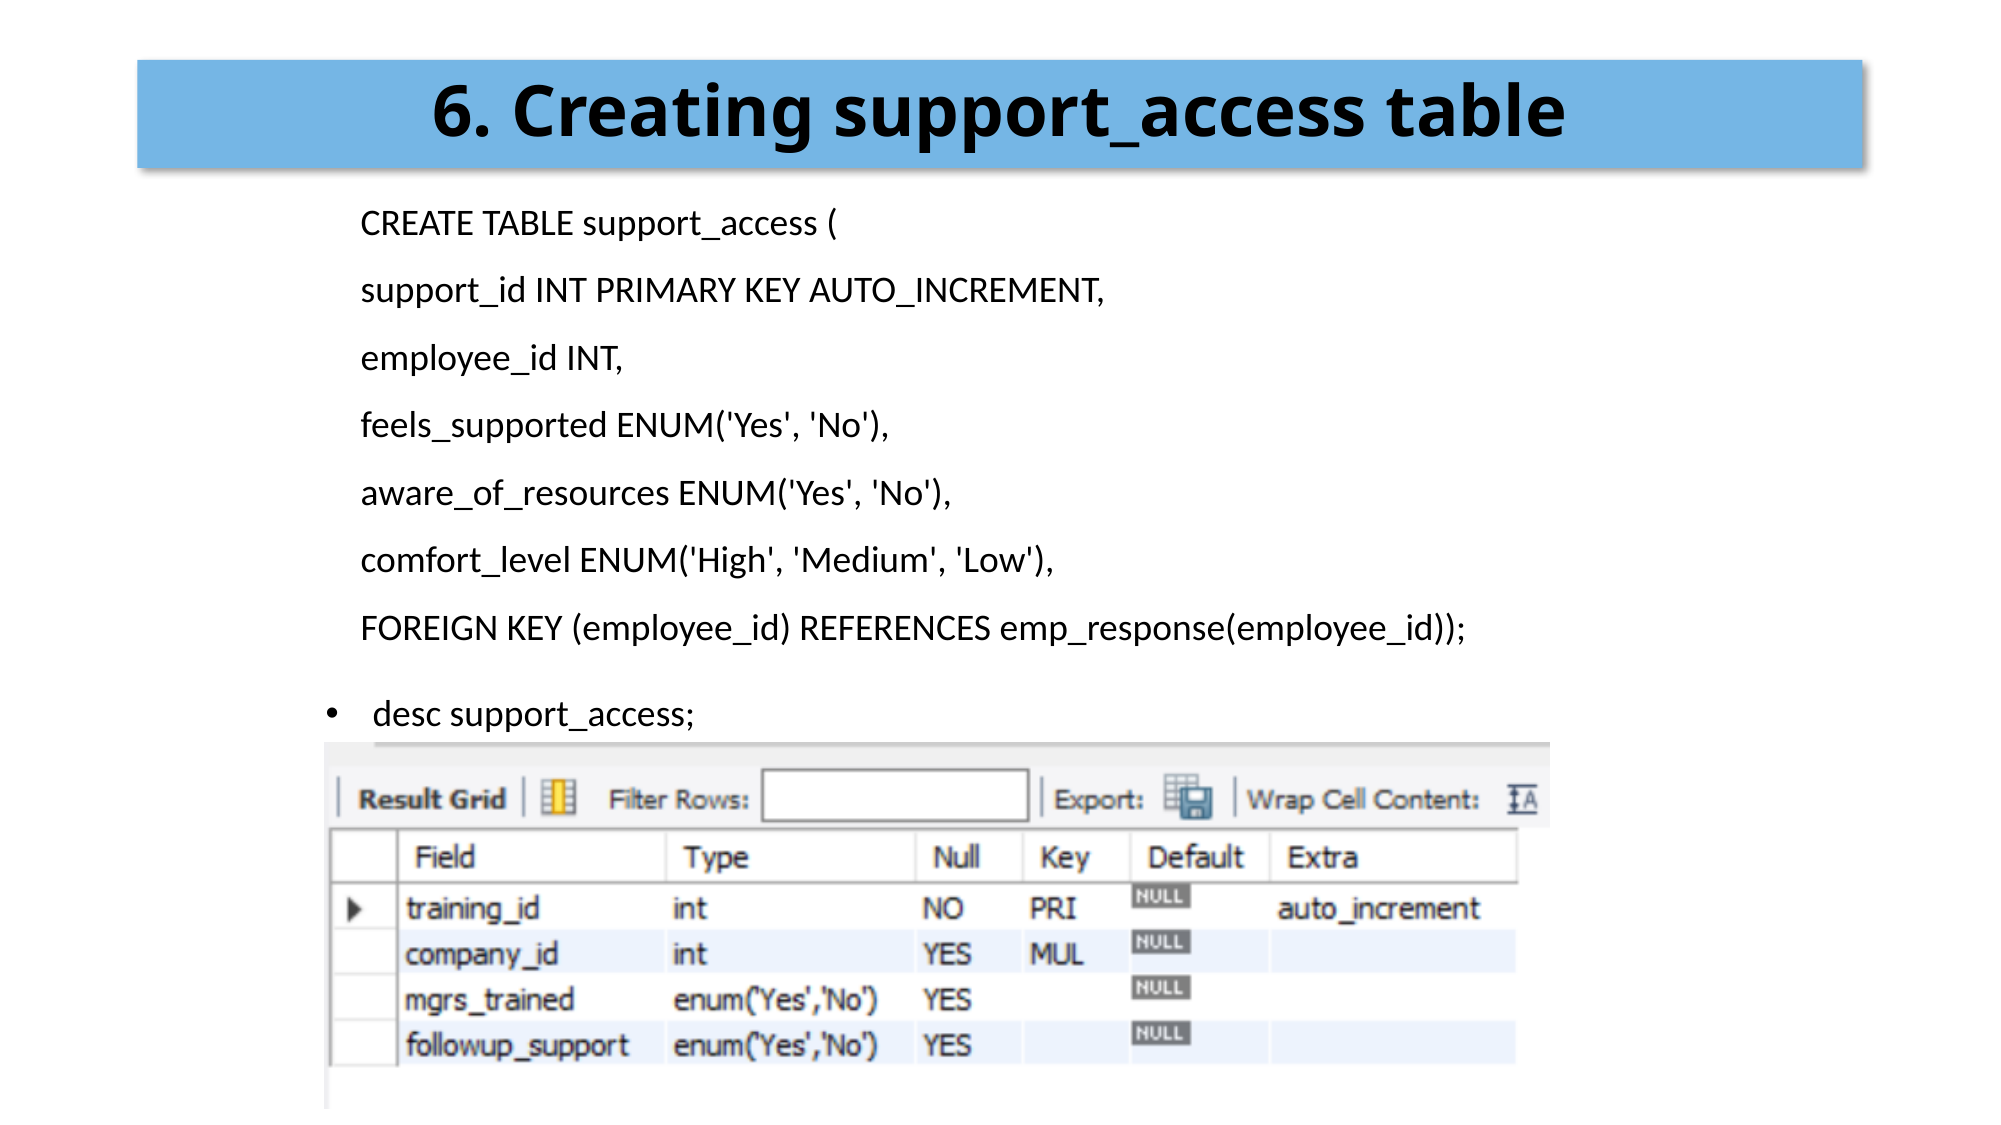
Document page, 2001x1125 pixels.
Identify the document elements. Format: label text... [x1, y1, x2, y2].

text_box desc support_access; [310, 659, 711, 742]
title 6. Creating support_access table [137, 59, 1863, 168]
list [324, 742, 1550, 1109]
text_box CREATE TABLE support_access ( support_id INT PRIMARY KEY AUTO_INCREMENT, employee_id INT, feels_supported ENUM('Yes', 'No'), aware_of_resources ENUM('Yes', 'No'), comfort_level ENUM('High', 'Medium', 'Low'), FOREIGN KEY (employee_id) REFERENCES emp_response(employee_id)); [345, 168, 1529, 656]
